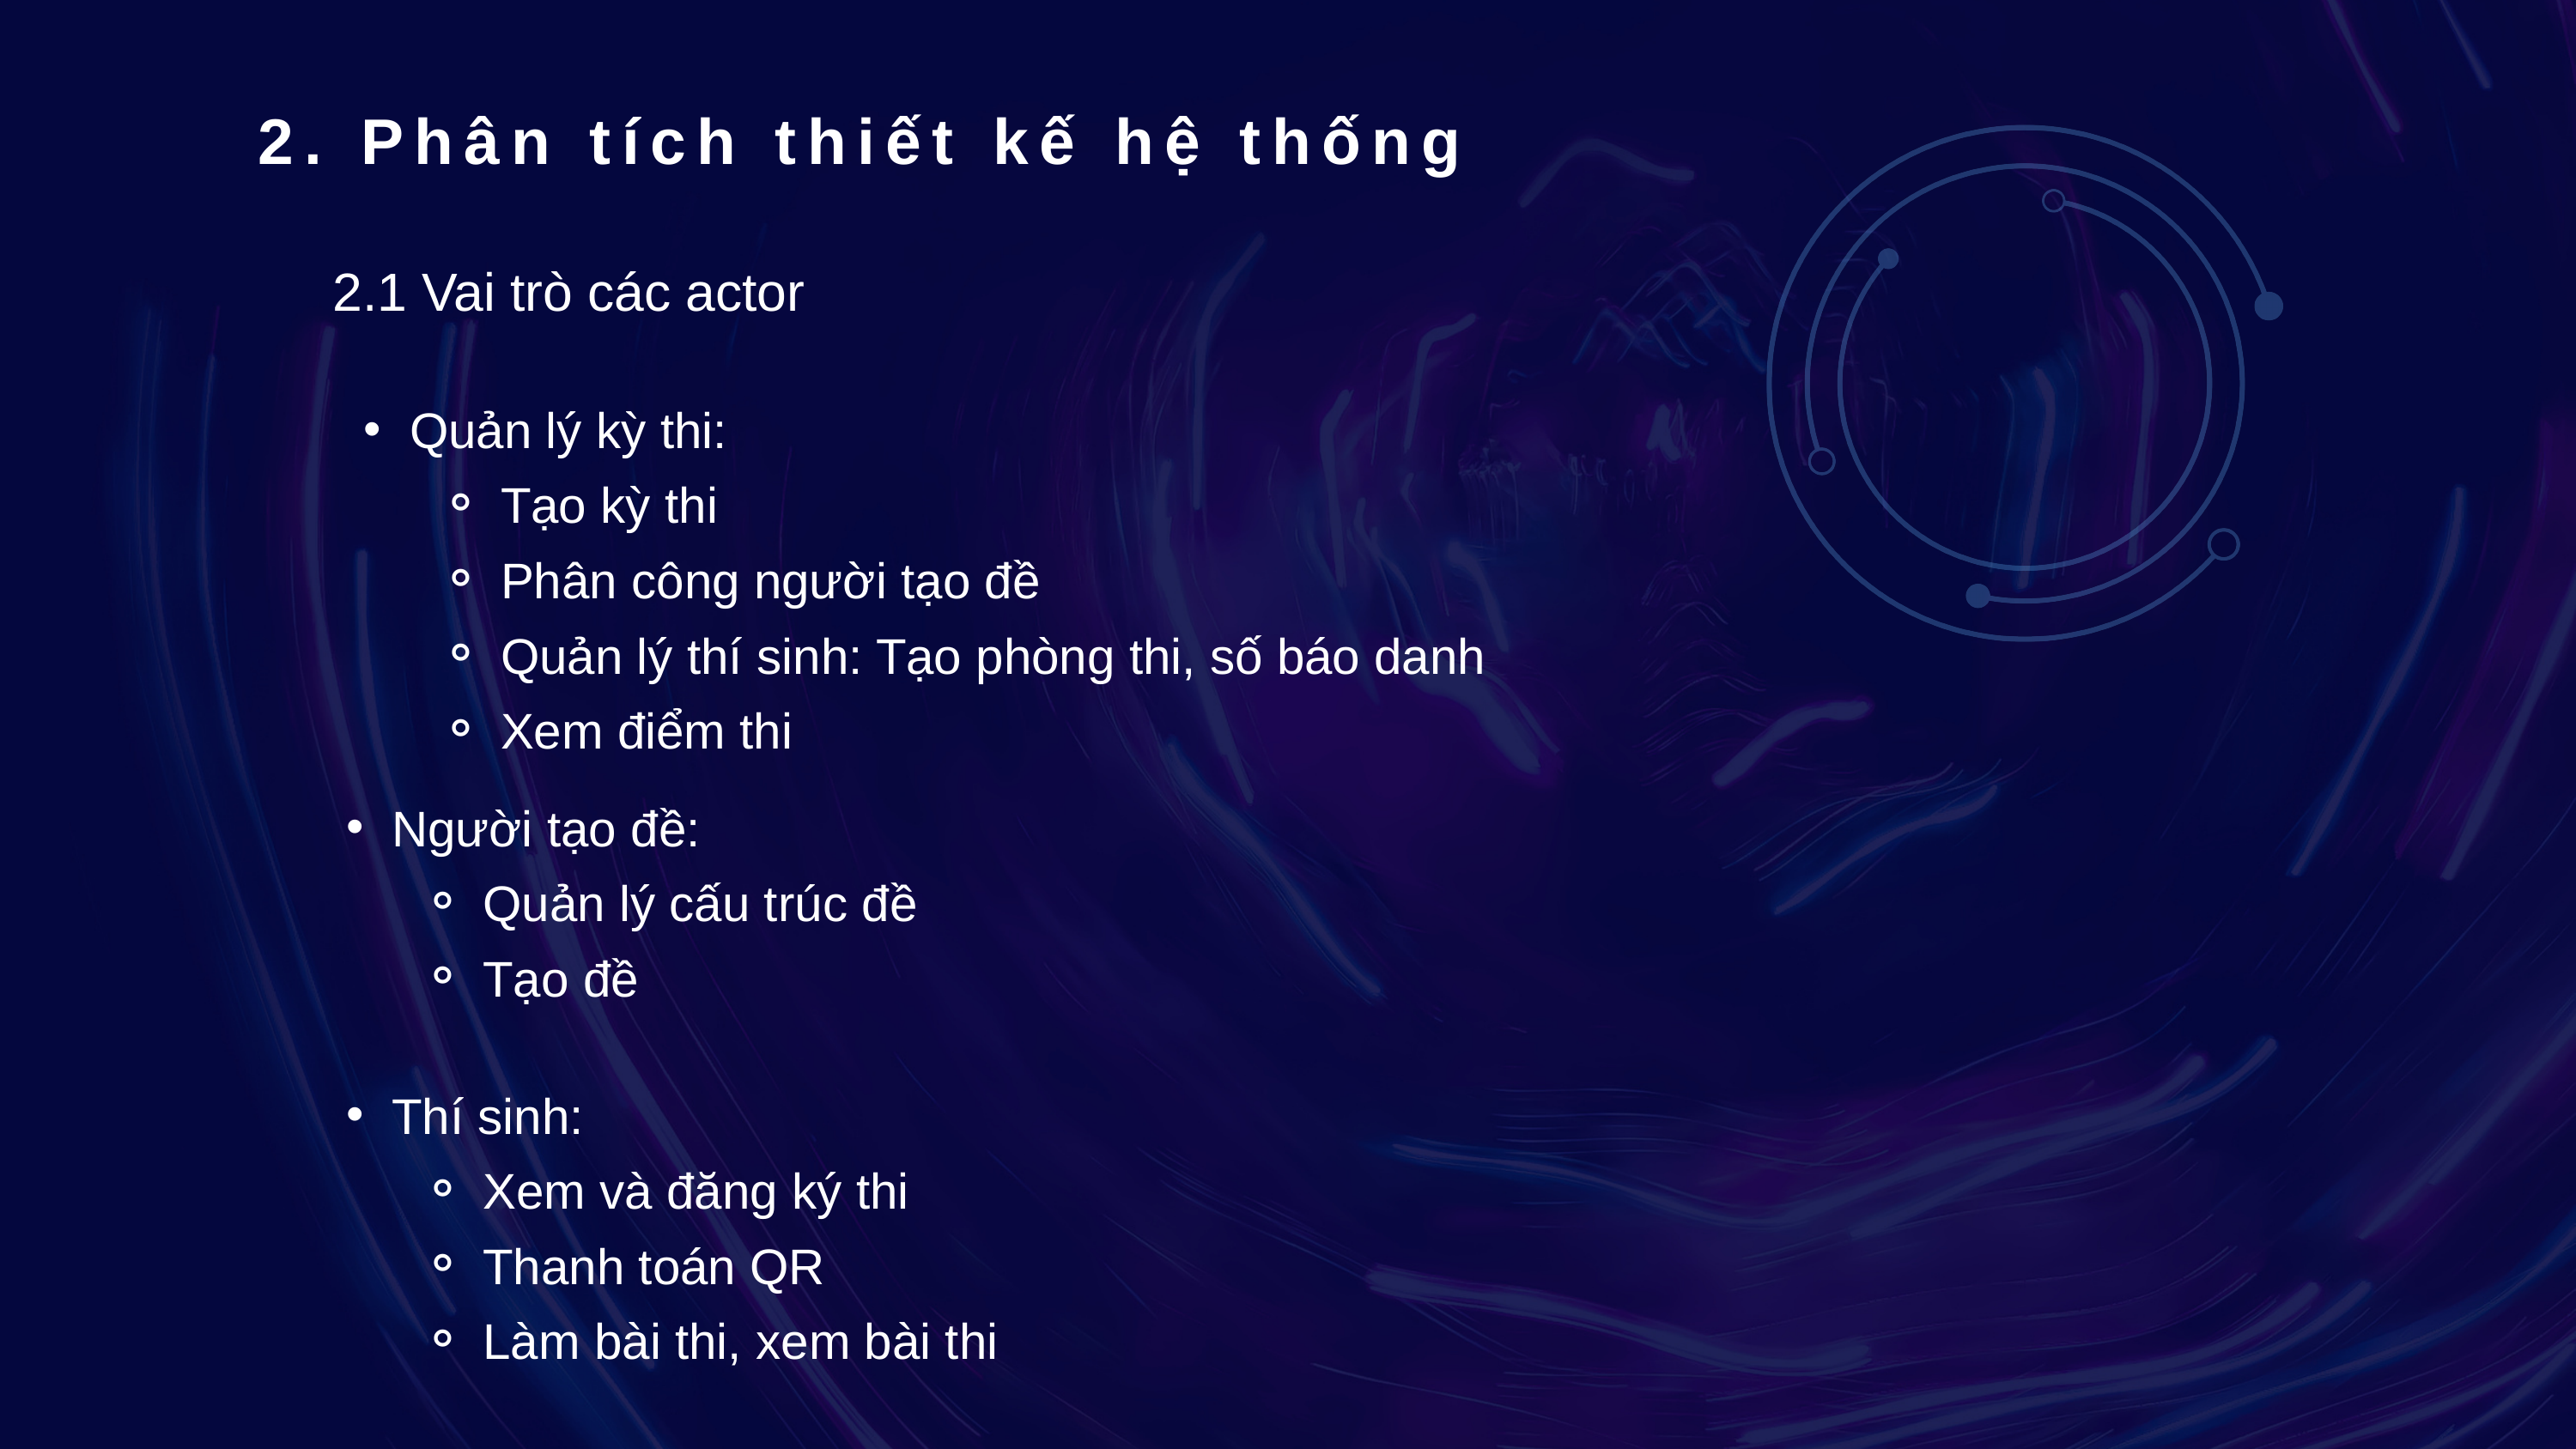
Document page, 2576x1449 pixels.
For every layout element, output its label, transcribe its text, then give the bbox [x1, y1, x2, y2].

text_box Thí sinh: Xem và đăng ký thi Thanh toán QR Làm bài thi, xem bài thi [301, 1069, 1574, 1370]
text_box Người tạo đề: Quản lý cấu trúc đề Tạo đề [301, 781, 1574, 1007]
text_box 2.1 Vai trò các actor [332, 289, 1592, 322]
text_box [0, 0, 2576, 1449]
text_box Quản lý kỳ thi: Tạo kỳ thi Phân công người tạo đề Quản lý thí sinh: Tạo phòng thi, số báo danh Xem điểm thi [318, 383, 1592, 760]
text_box 2. Phân tích thiết kế hệ thống [258, 102, 1771, 178]
text_box [1766, 124, 2285, 642]
